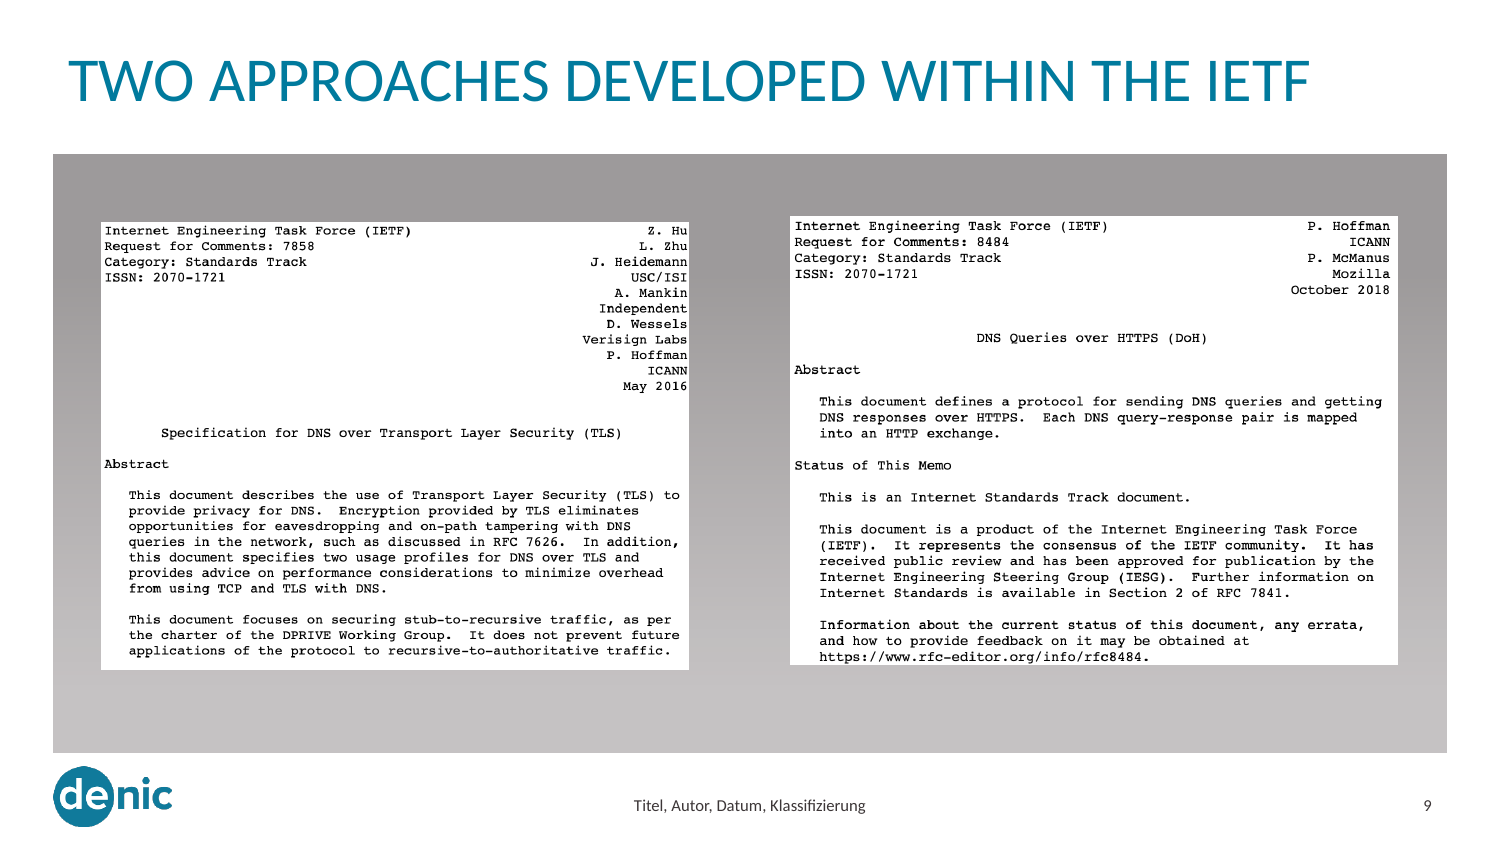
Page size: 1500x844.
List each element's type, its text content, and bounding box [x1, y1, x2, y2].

footer Titel, Autor, Datum, Klassifizierung [277, 782, 1223, 827]
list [101, 222, 689, 671]
picture [53, 766, 172, 827]
picture [53, 154, 1447, 753]
title Two approaches developed within the IETF [53, 31, 1447, 145]
slide_number 9 [1299, 782, 1447, 827]
